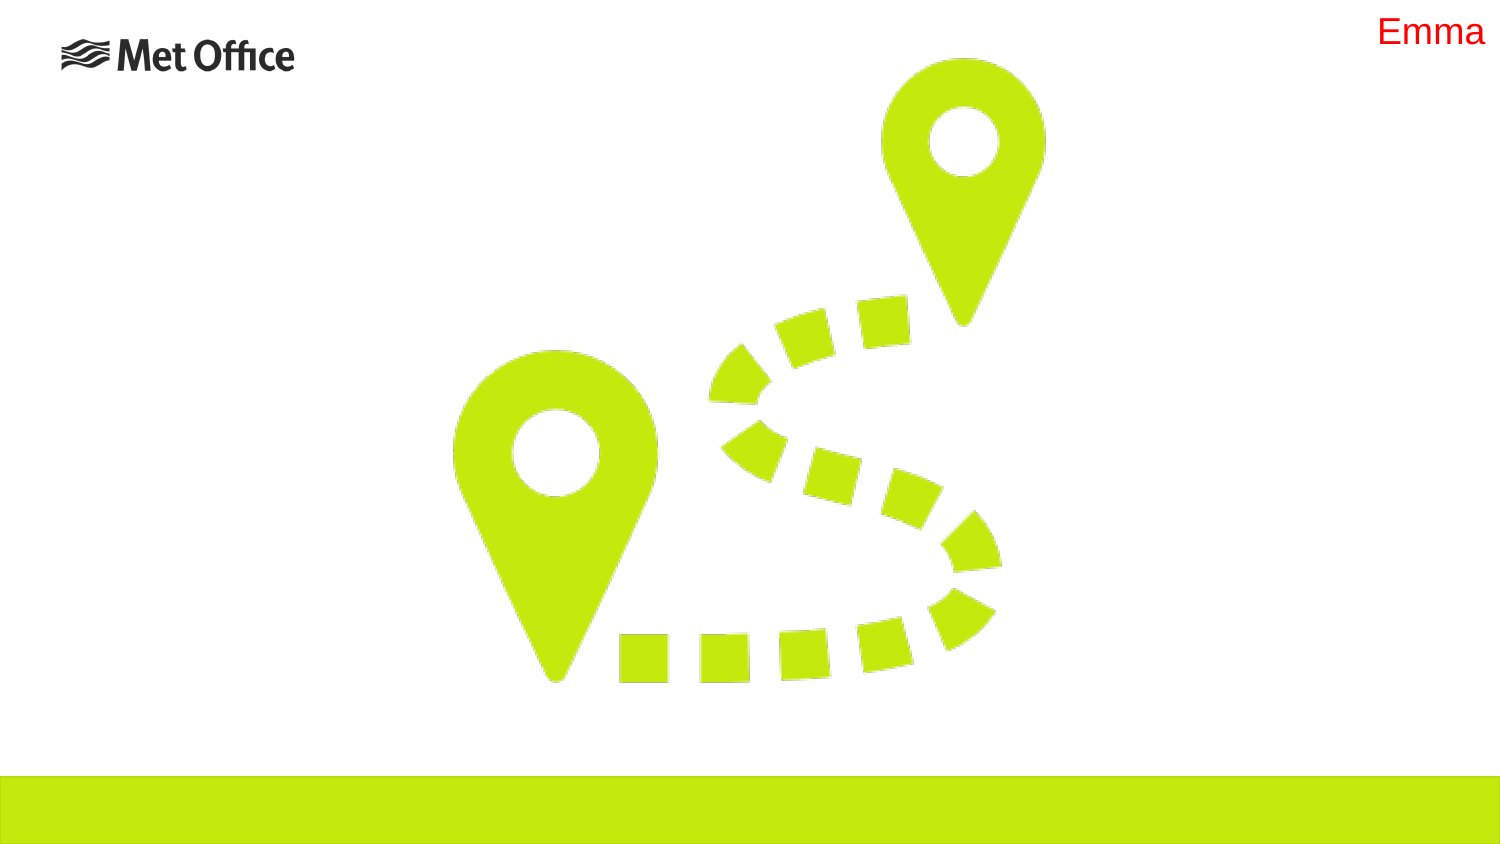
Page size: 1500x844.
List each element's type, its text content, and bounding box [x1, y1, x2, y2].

picture [366, 3, 1134, 771]
picture [30, 8, 326, 102]
text_box Emma [1345, 0, 1500, 60]
